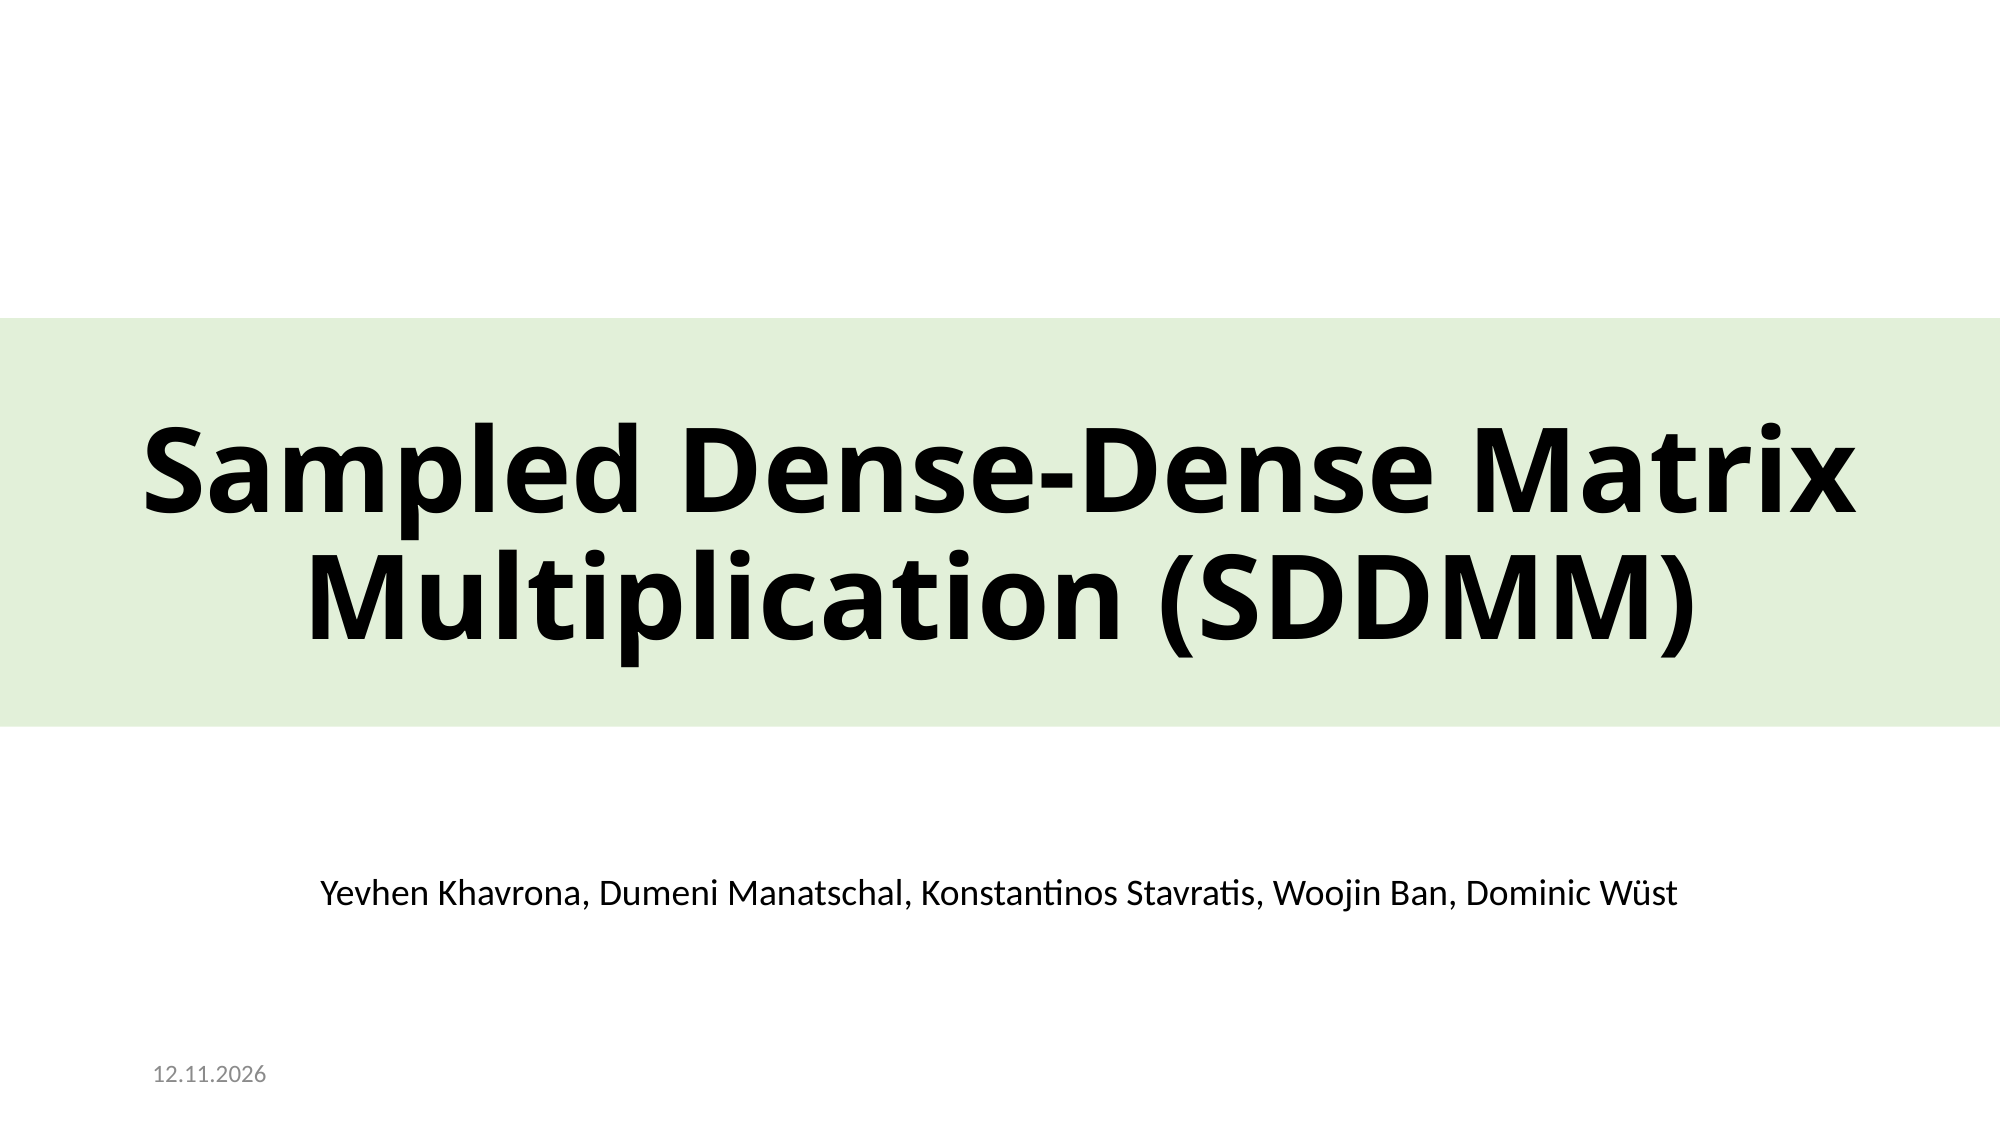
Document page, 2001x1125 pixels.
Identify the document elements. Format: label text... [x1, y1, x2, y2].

subtitle Yevhen Khavrona, Dumeni Manatschal, Konstantinos Stavratis, Woojin Ban, Dominic Wüst [289, 865, 1711, 957]
text_box [0, 317, 2000, 728]
title Sampled Dense-Dense Matrix Multiplication (SDDMM) [122, 281, 1878, 673]
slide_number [137, 1042, 588, 1103]
